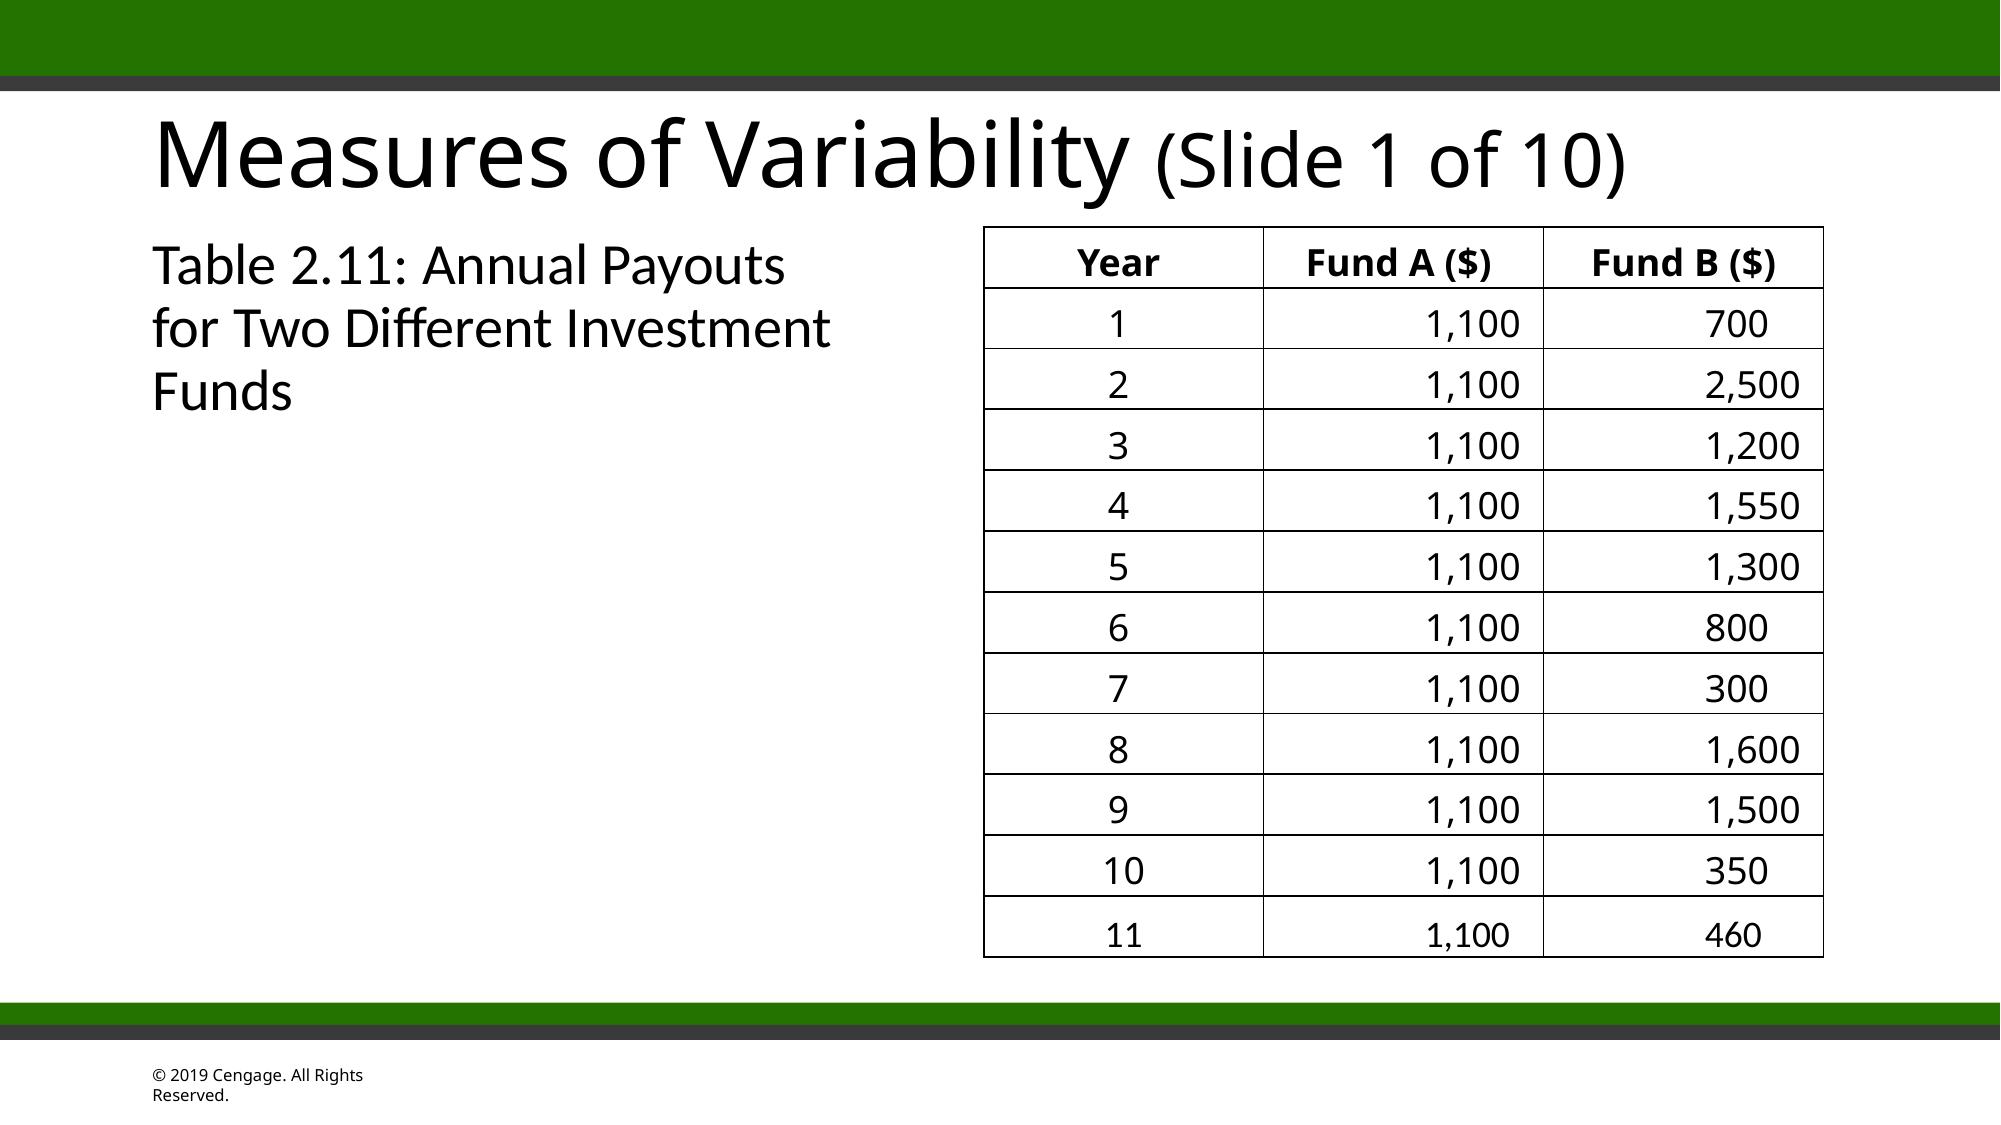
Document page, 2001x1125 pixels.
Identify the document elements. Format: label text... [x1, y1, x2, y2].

list Table 2.11: Annual Payouts for Two Different Investment Funds [137, 226, 877, 400]
table_cell 1,100 [1264, 289, 1543, 348]
table_cell 460 [1544, 897, 1823, 956]
table_cell 1,300 [1544, 532, 1823, 591]
table_cell 10 [985, 836, 1263, 895]
table_cell 8 [985, 714, 1263, 773]
table_cell 1,100 [1264, 410, 1543, 469]
table_cell 1,100 [1264, 836, 1543, 895]
table_cell 800 [1544, 593, 1823, 652]
table_cell 4 [985, 471, 1263, 530]
table_header Fund A ($) [1264, 228, 1543, 287]
table_cell 7 [985, 654, 1263, 713]
table_cell 1,600 [1544, 714, 1823, 773]
table_cell 1,550 [1544, 471, 1823, 530]
table_cell 1,100 [1264, 471, 1543, 530]
table_cell 1,100 [1264, 654, 1543, 713]
table_cell 350 [1544, 836, 1823, 895]
table_cell 6 [985, 593, 1263, 652]
table_header Fund B ($) [1544, 228, 1823, 287]
table_cell 1,200 [1544, 410, 1823, 469]
table_cell 1,100 [1264, 349, 1543, 408]
table_cell 9 [985, 775, 1263, 834]
title Measures of Variability (Slide 1 of 10) [137, 101, 1863, 232]
table_cell 1,100 [1264, 897, 1543, 956]
table_cell 1 [985, 289, 1263, 348]
table_cell 1,100 [1264, 775, 1543, 834]
table_cell 700 [1544, 289, 1823, 348]
table_cell 2 [985, 349, 1263, 408]
table_cell 300 [1544, 654, 1823, 713]
table_header Year [985, 228, 1263, 287]
table_cell 1,100 [1264, 593, 1543, 652]
table_cell 5 [985, 532, 1263, 591]
table_cell 1,100 [1264, 532, 1543, 591]
table_cell 11 [985, 897, 1263, 956]
table_cell 2,500 [1544, 349, 1823, 408]
table_cell 1,500 [1544, 775, 1823, 834]
table_cell 3 [985, 410, 1263, 469]
table_cell 1,100 [1264, 714, 1543, 773]
